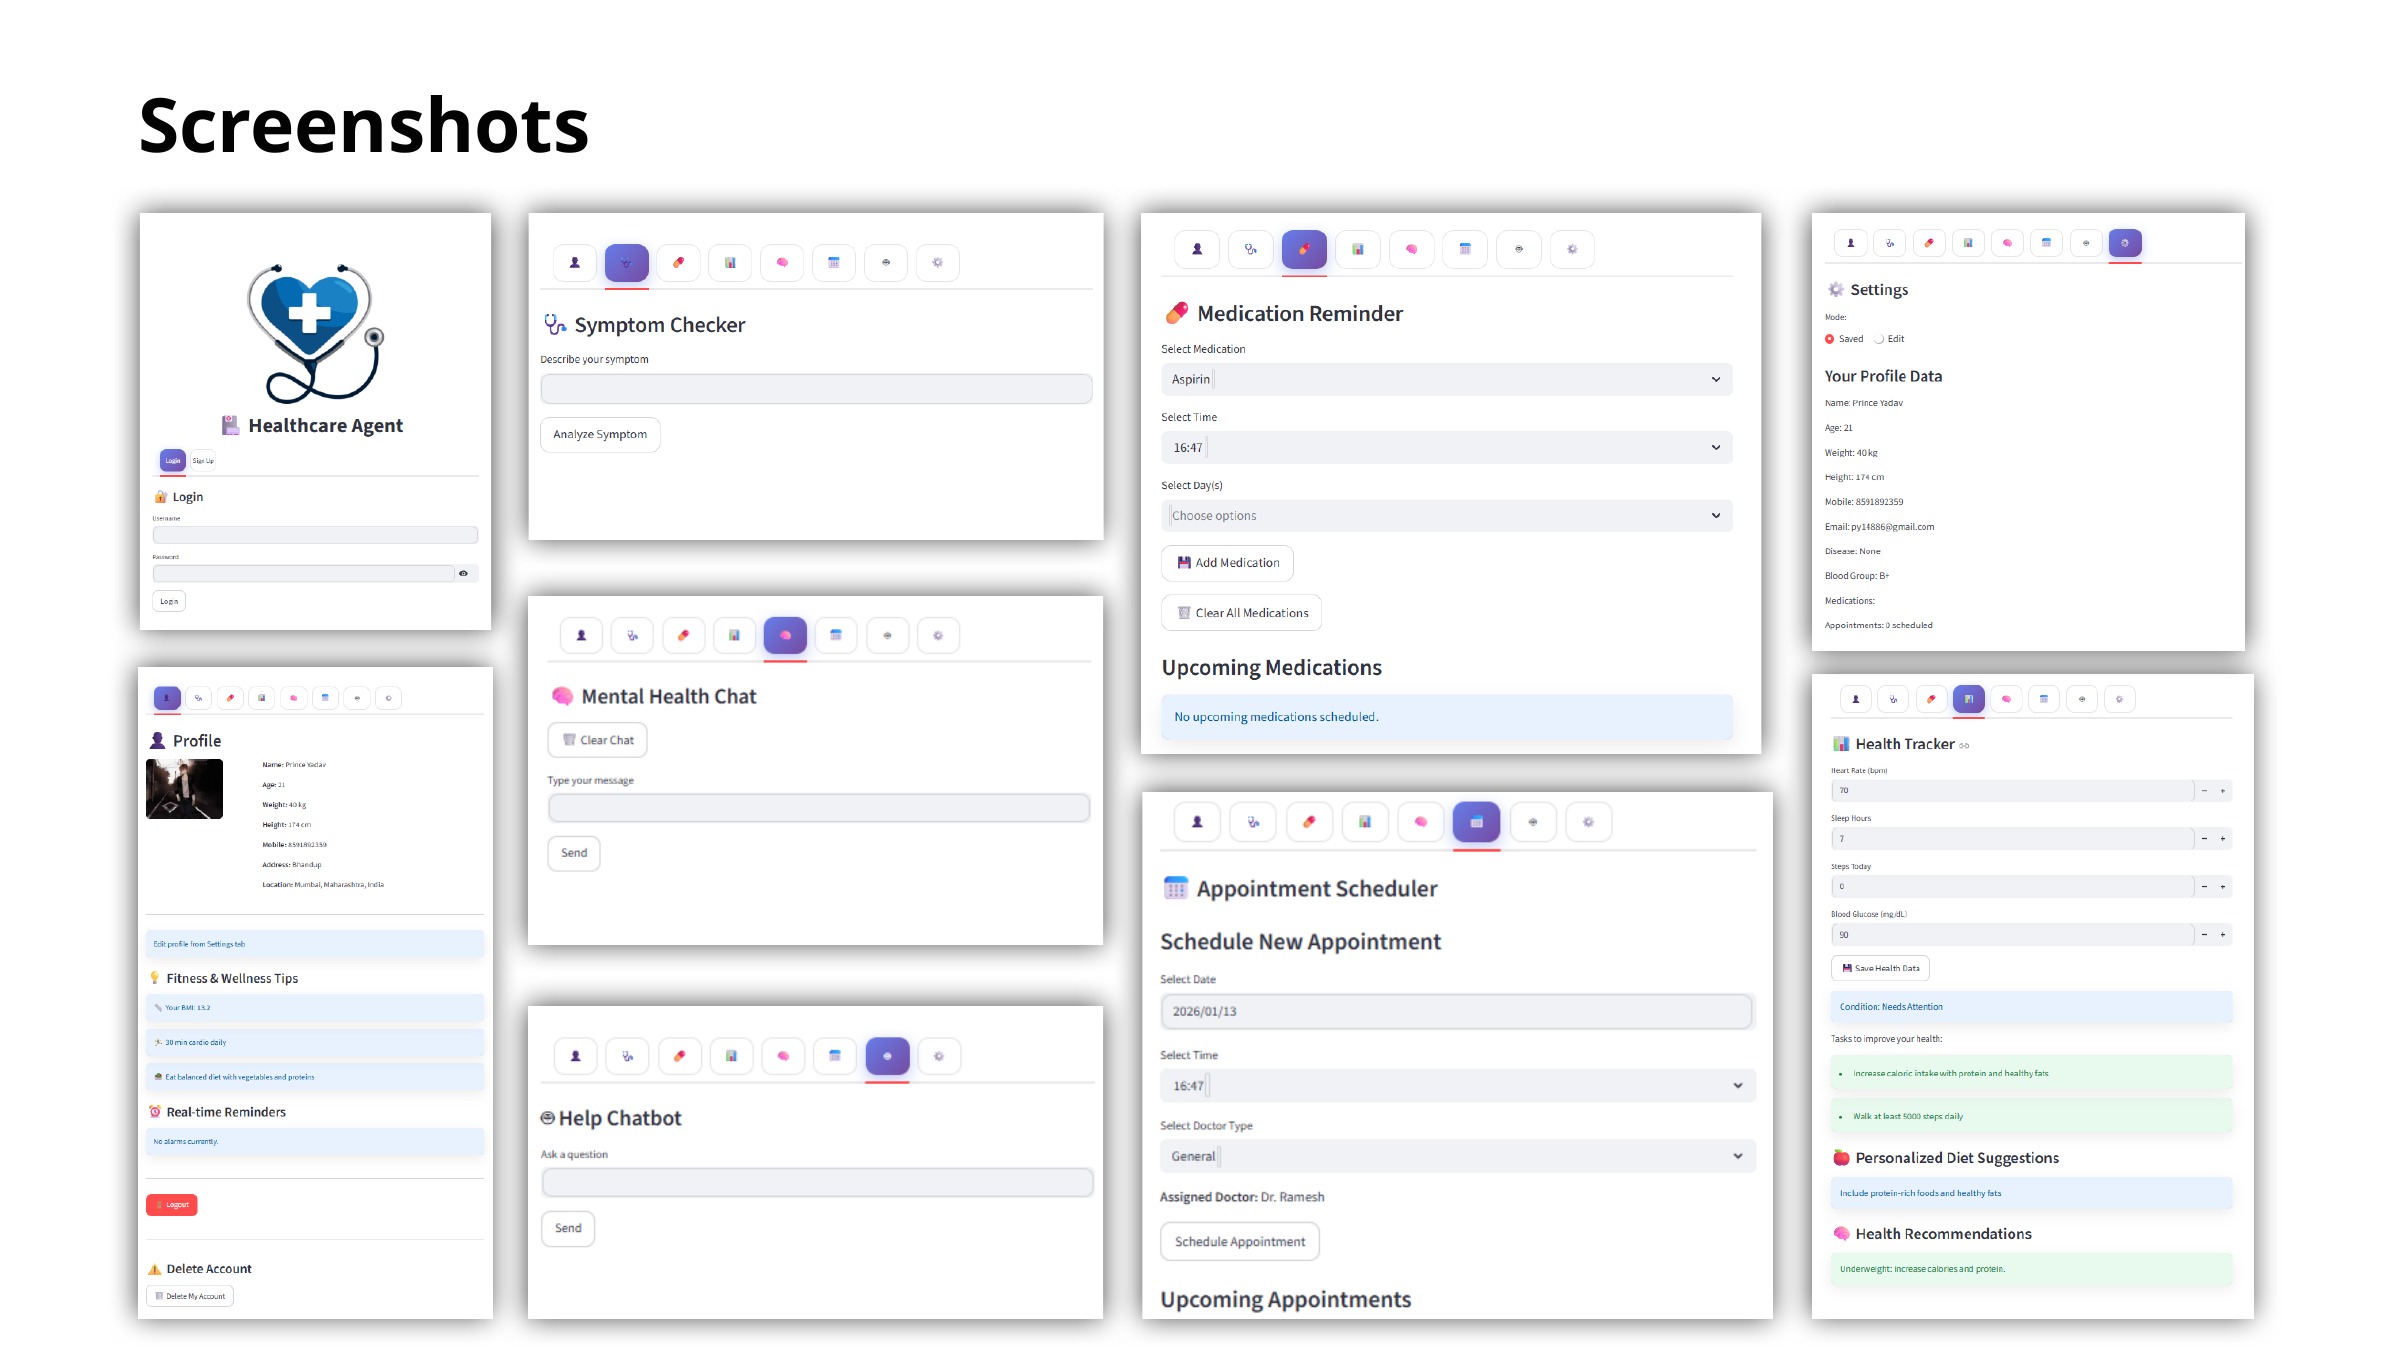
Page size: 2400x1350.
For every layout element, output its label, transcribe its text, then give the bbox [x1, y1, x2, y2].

picture [139, 213, 492, 630]
picture [1141, 213, 1762, 754]
picture [528, 1006, 1104, 1319]
text_box Screenshots [138, 73, 1054, 169]
picture [138, 667, 493, 1319]
picture [1142, 792, 1773, 1319]
picture [528, 213, 1104, 540]
picture [1811, 213, 2245, 651]
picture [1811, 674, 2254, 1319]
picture [528, 596, 1104, 945]
